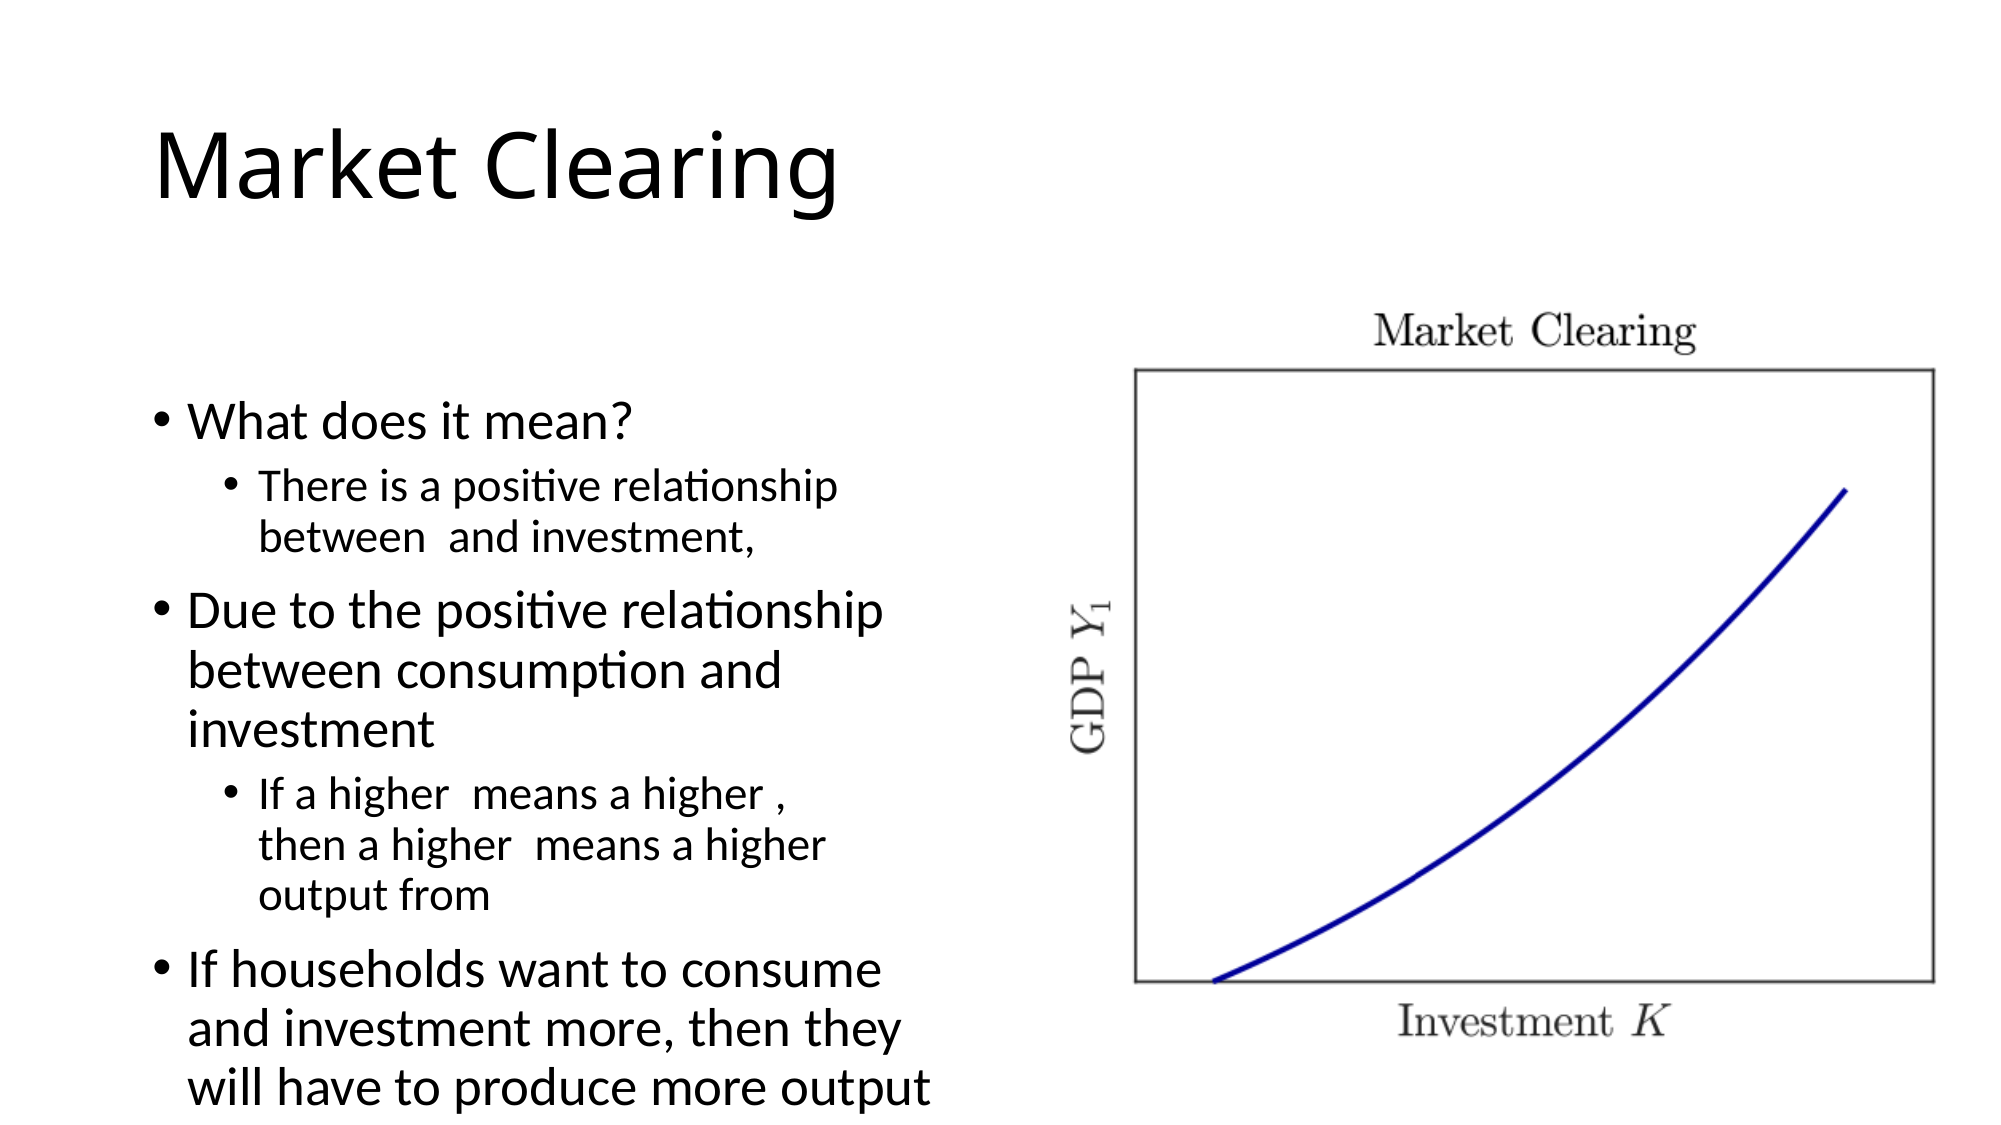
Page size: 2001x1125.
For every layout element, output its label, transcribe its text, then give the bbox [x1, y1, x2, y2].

title Market Clearing [137, 59, 1863, 278]
picture [1026, 277, 2000, 1098]
